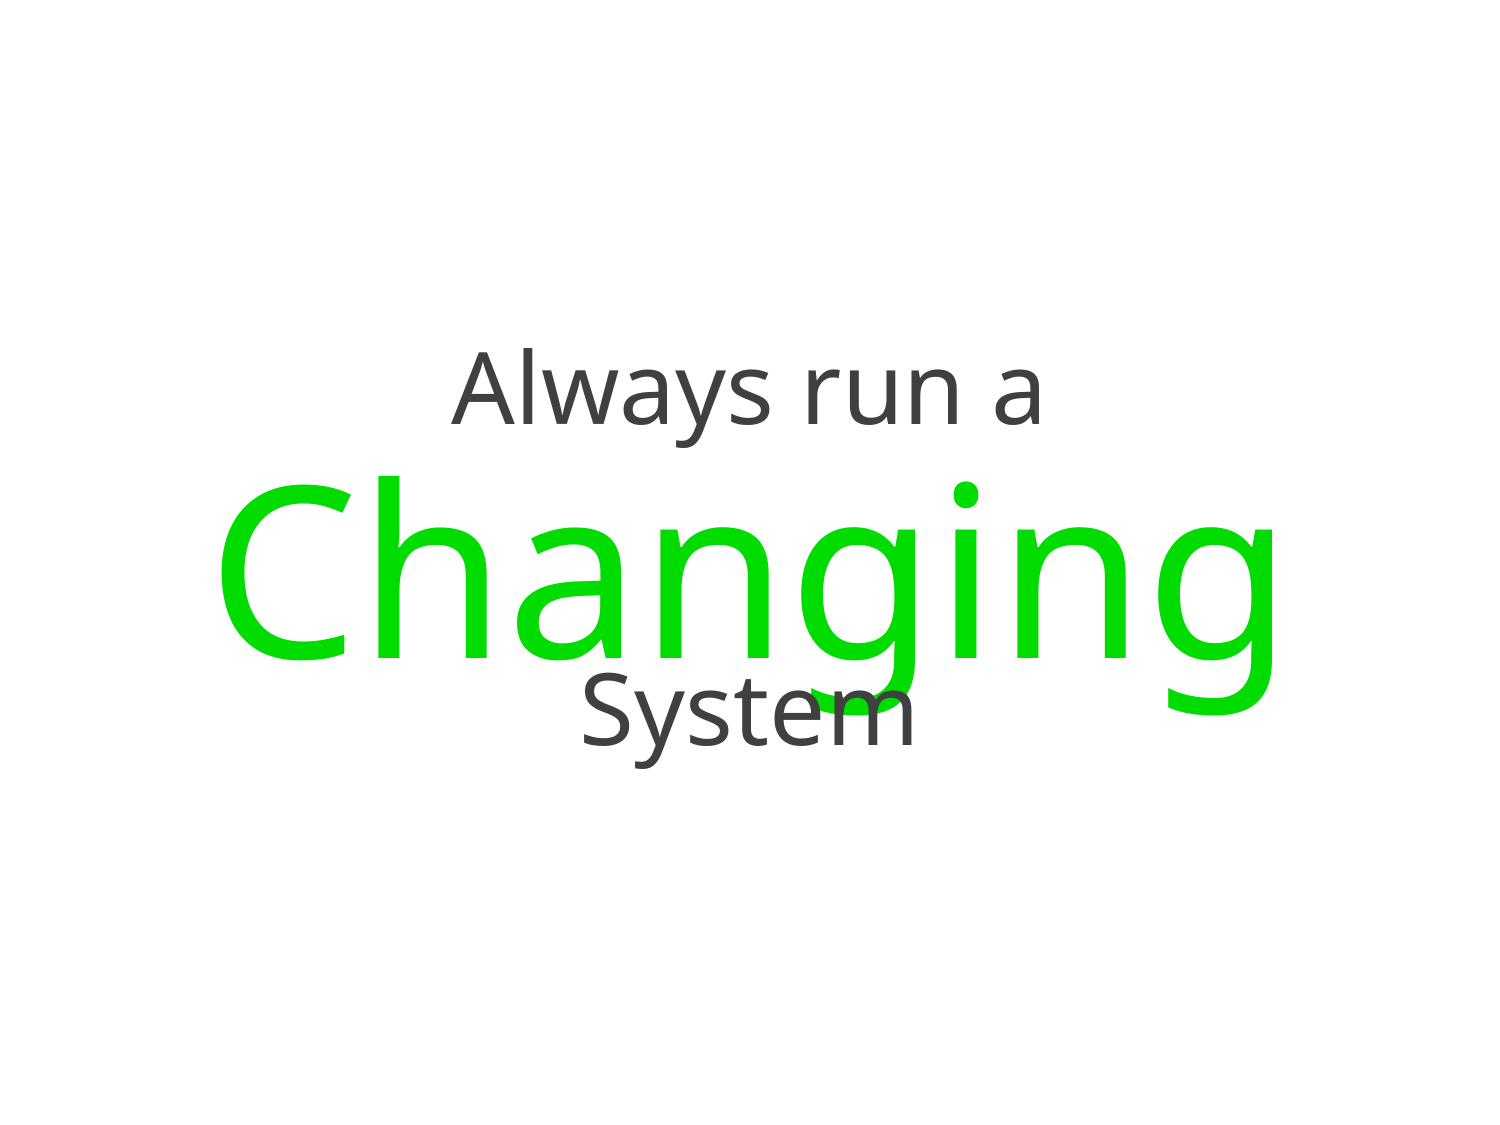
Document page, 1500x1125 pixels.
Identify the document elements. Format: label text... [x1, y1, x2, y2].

list System [159, 645, 1341, 799]
title Changing [159, 445, 1341, 645]
list Always run a [159, 326, 1341, 445]
